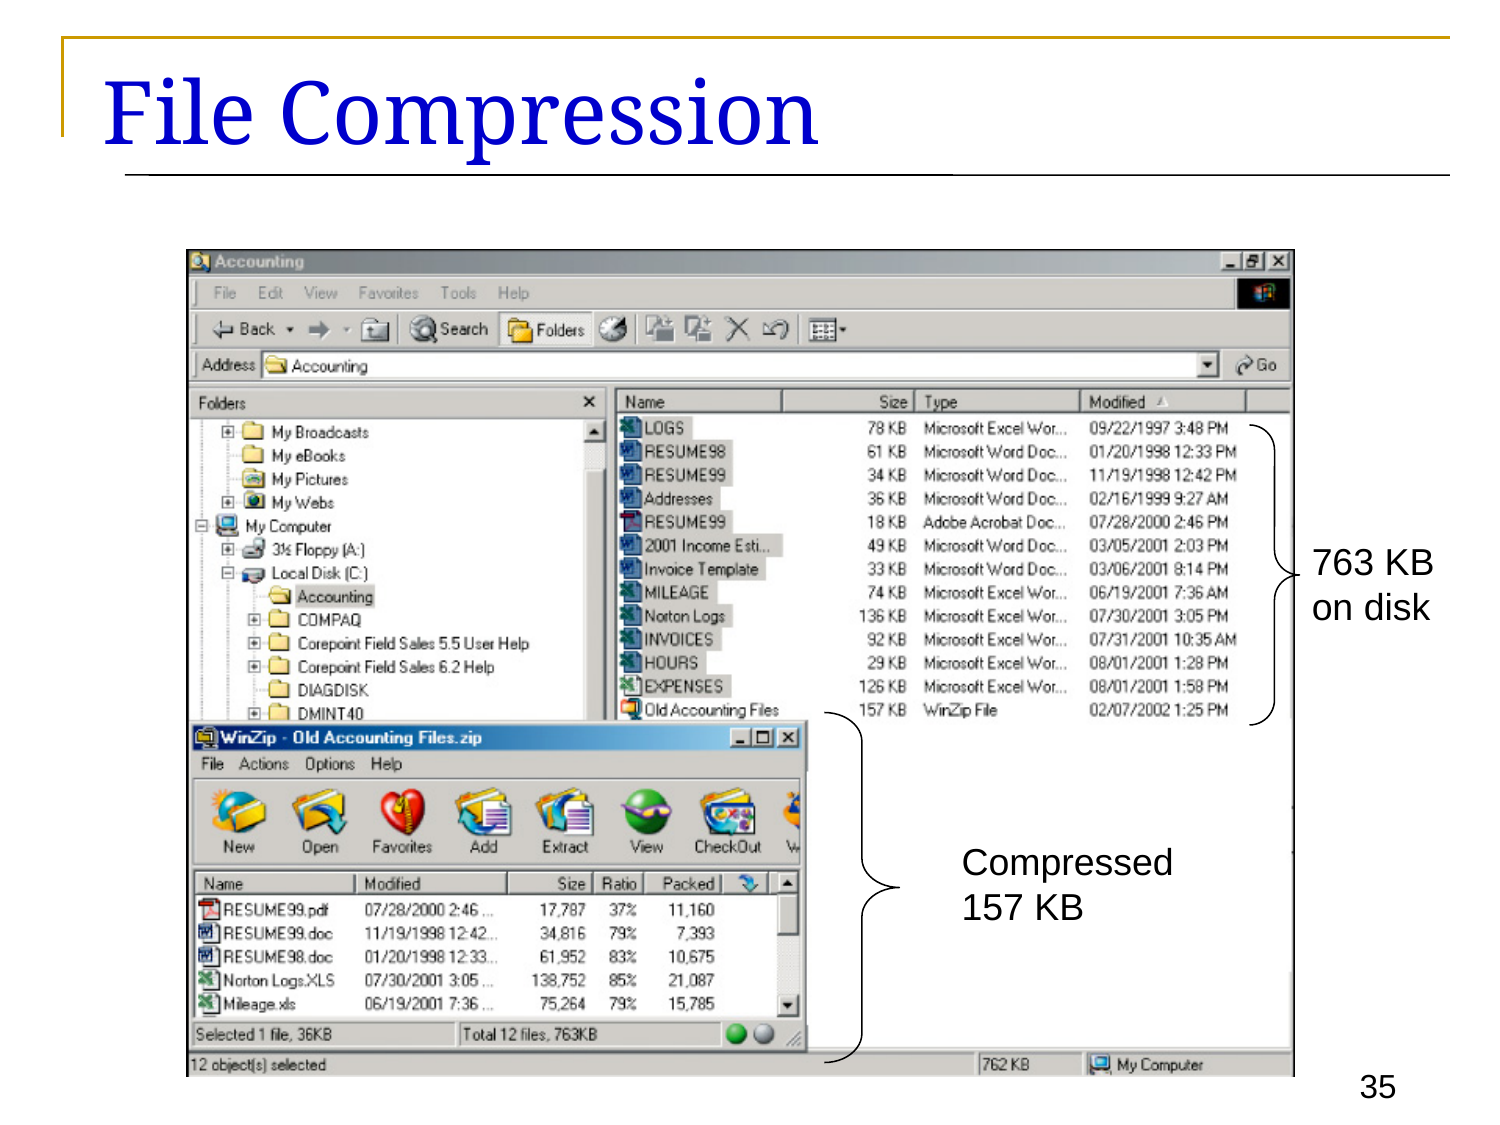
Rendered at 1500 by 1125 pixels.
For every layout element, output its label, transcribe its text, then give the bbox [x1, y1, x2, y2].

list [186, 249, 1295, 1077]
title File Compression [87, 49, 1451, 188]
text_box 763 KB on disk [1301, 530, 1450, 636]
